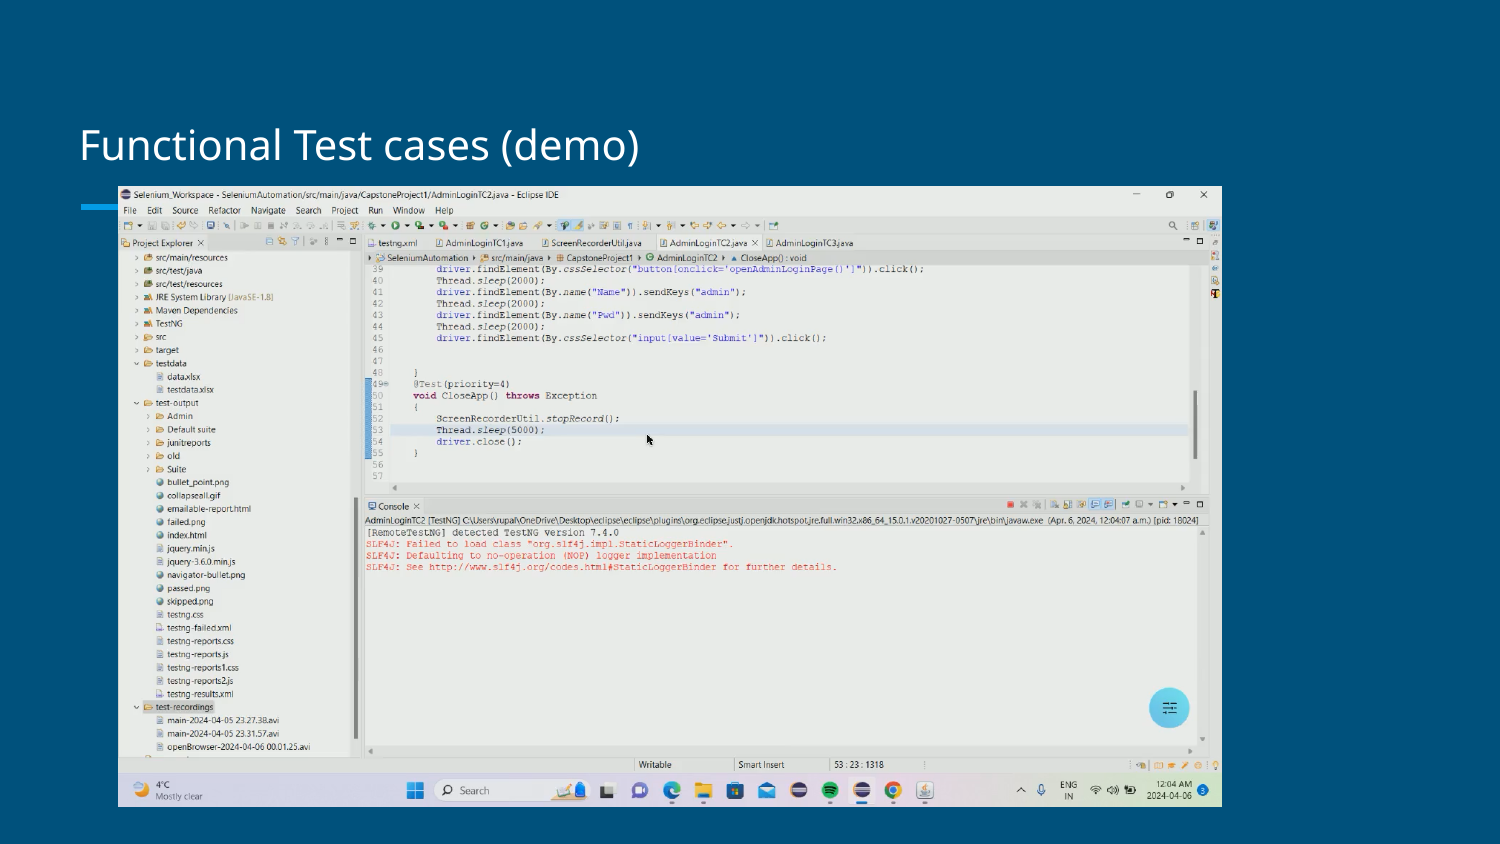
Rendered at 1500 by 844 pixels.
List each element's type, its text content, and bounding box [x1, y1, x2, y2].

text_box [116, 185, 1224, 808]
title Functional Test cases (demo) [63, 75, 1437, 188]
